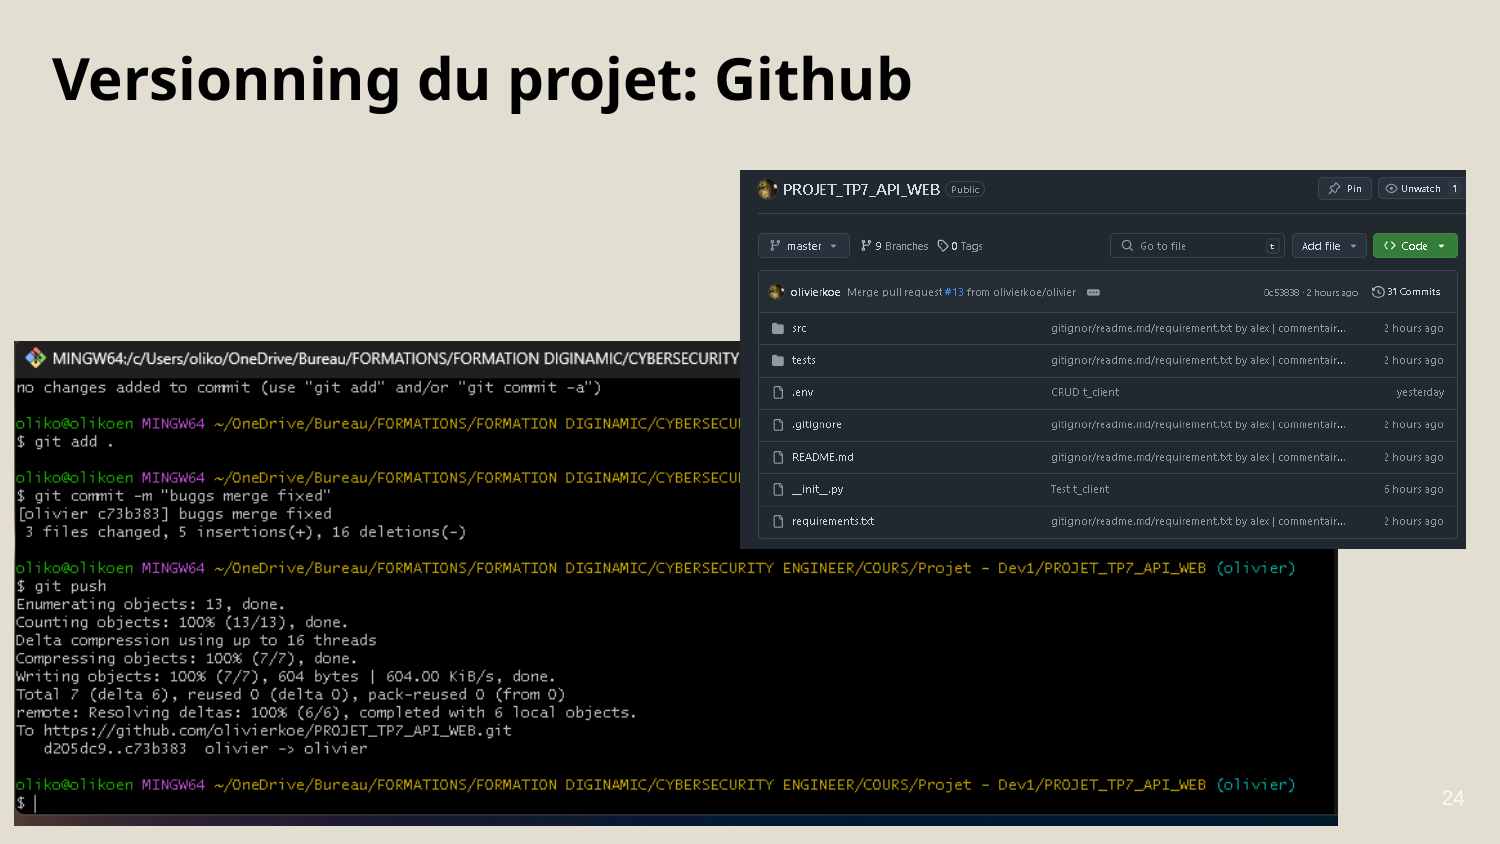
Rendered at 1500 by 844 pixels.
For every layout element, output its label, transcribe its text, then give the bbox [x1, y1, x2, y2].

picture [13, 170, 1467, 826]
slide_number ‹#› [1389, 764, 1480, 830]
title Versionning du projet: Github [37, 26, 1195, 205]
